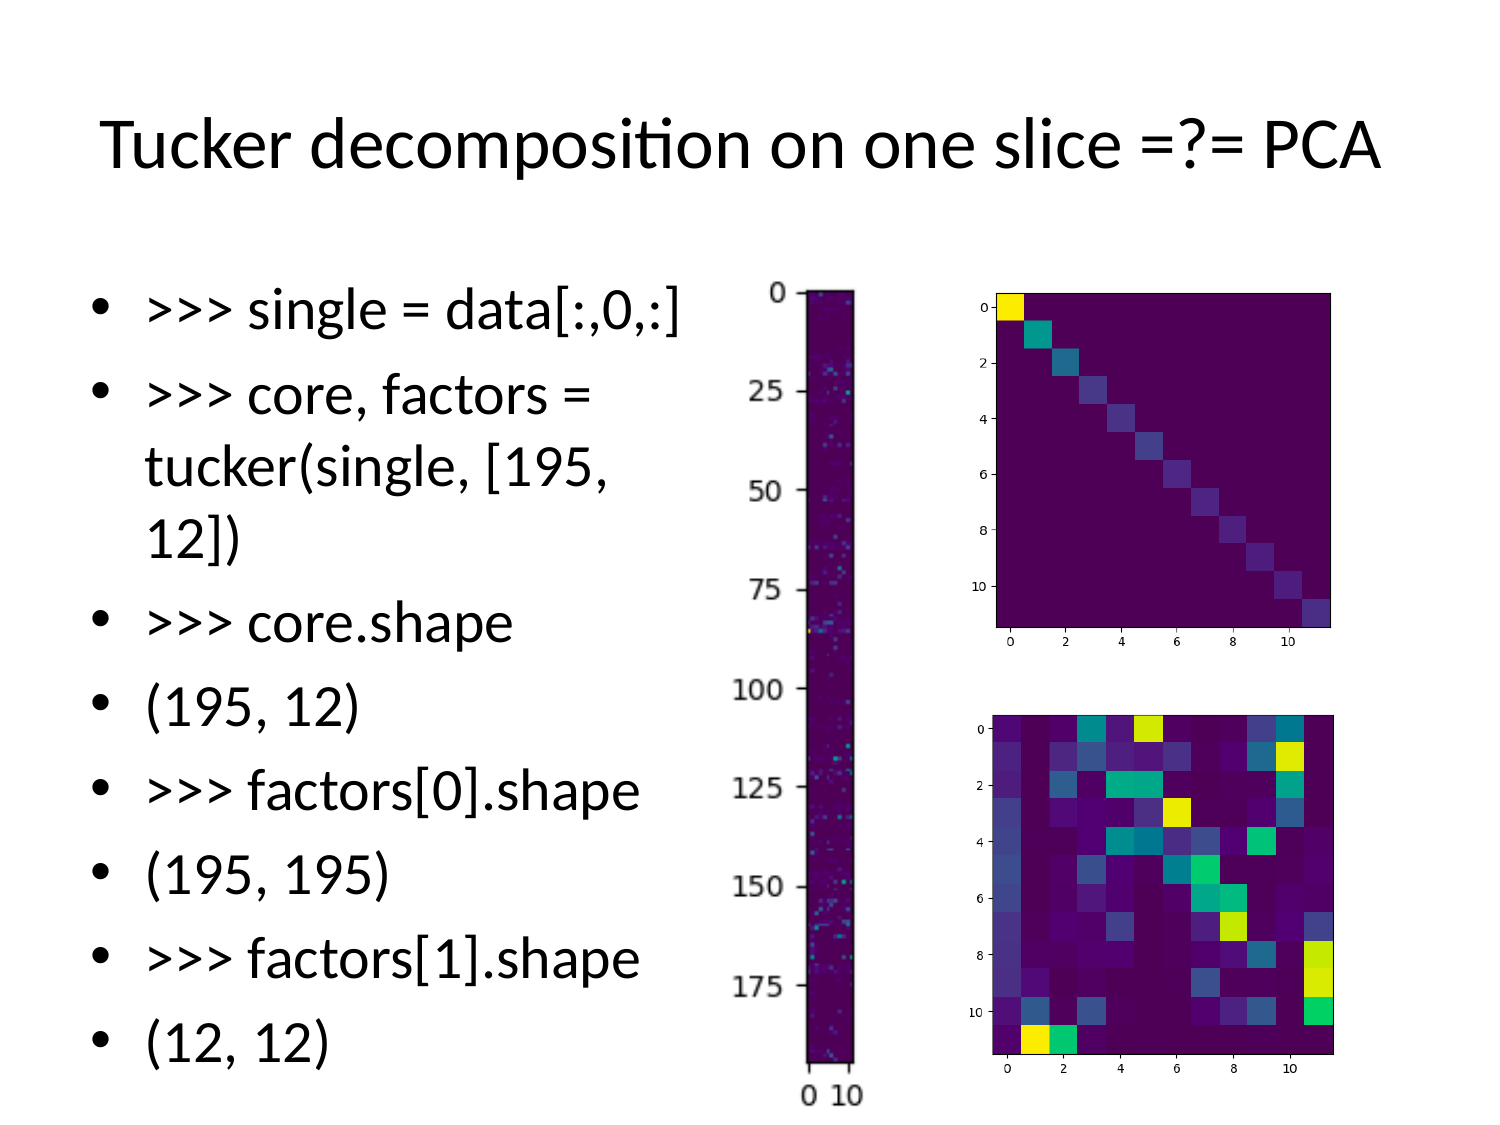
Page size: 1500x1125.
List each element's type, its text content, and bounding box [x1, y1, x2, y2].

title Tucker decomposition on one slice =?= PCA [75, 45, 1425, 233]
picture [970, 704, 1346, 1079]
picture [970, 282, 1346, 654]
picture [702, 253, 927, 1125]
list >>> single = data[:,0,:] >>> core, factors = tucker(single, [195, 12]) >>> core.shape (195, 12) >>> factors[0].shape (195, 195) >>> factors[1].shape (12, 12) [75, 262, 697, 1102]
